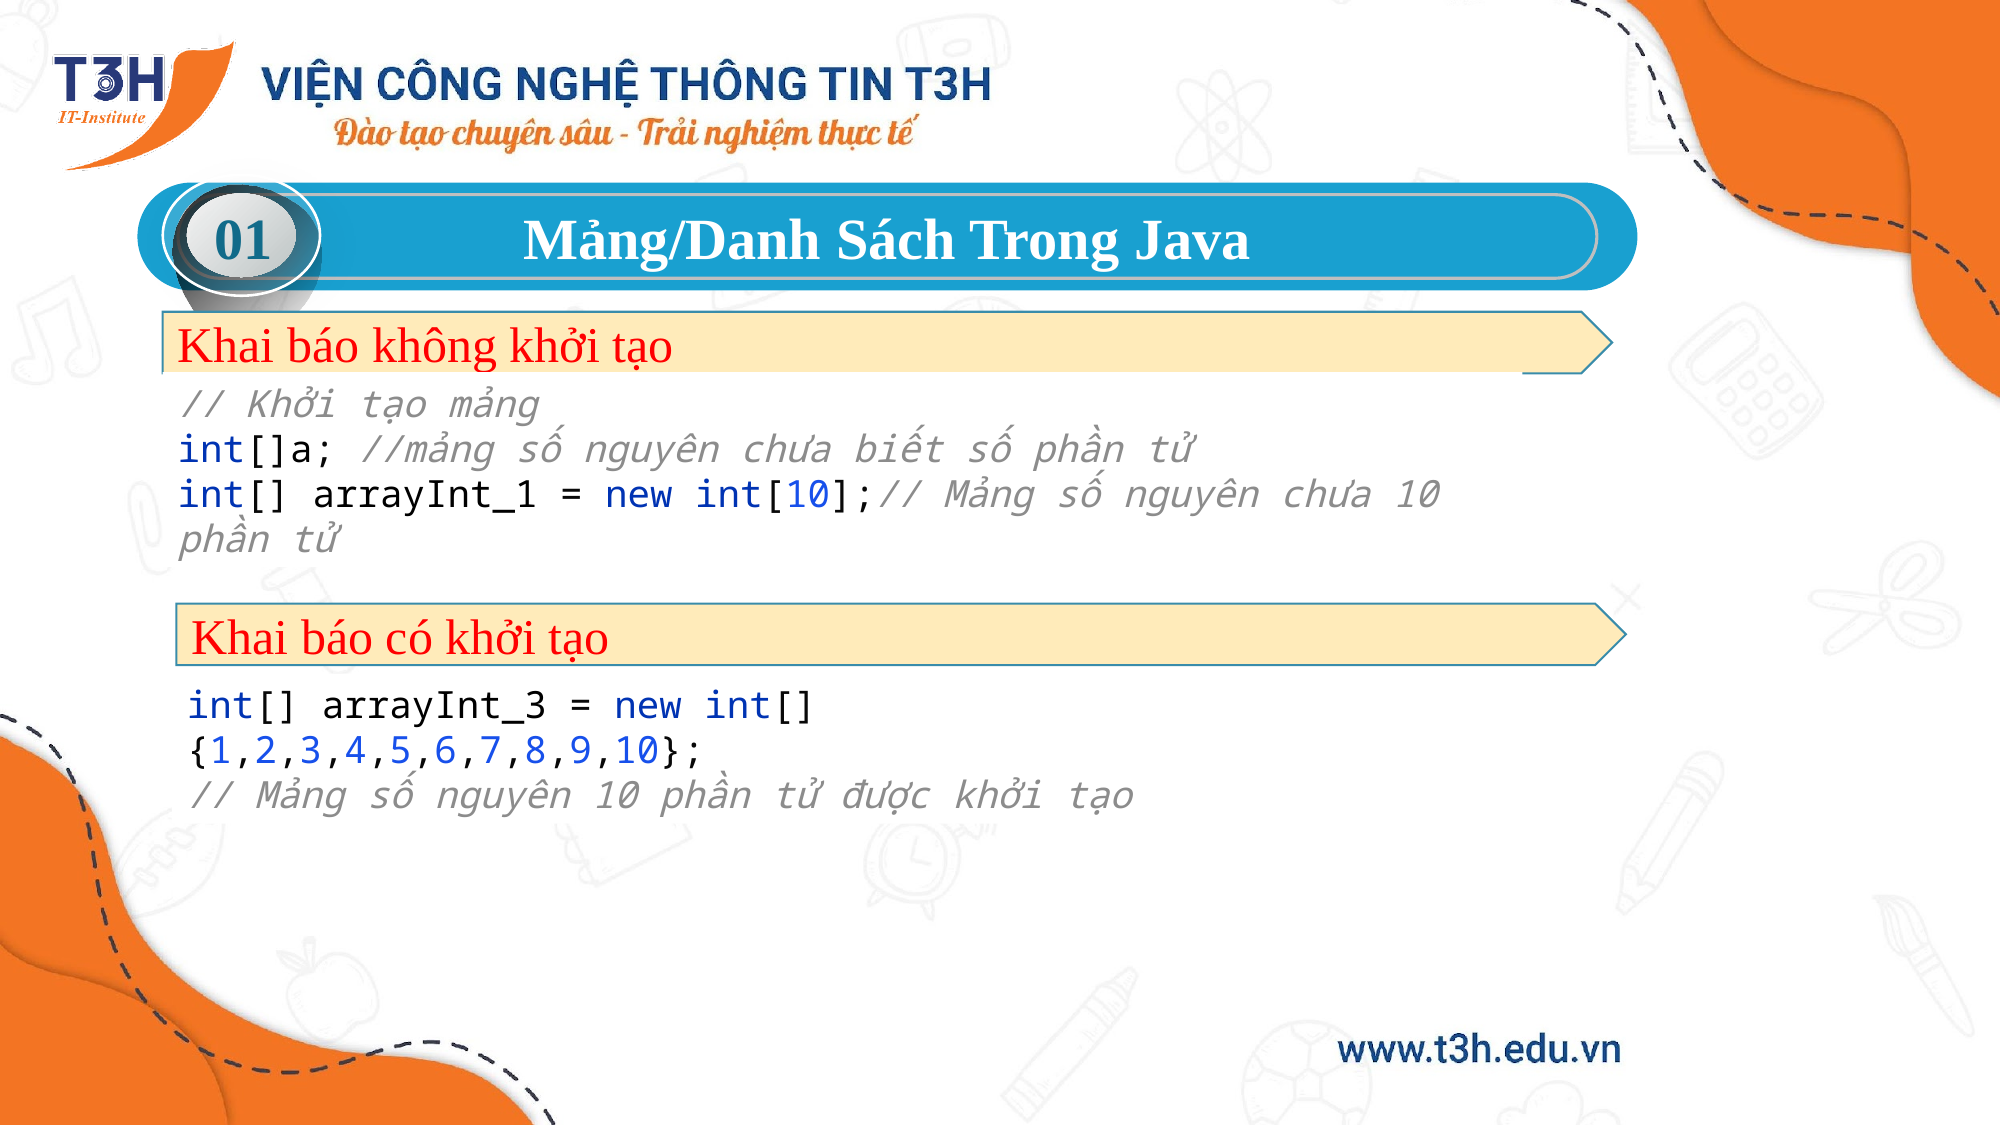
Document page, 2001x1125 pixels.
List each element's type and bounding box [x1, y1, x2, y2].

text_box [373, 182, 1638, 291]
text_box [122, 162, 367, 351]
picture [0, 0, 2000, 1125]
